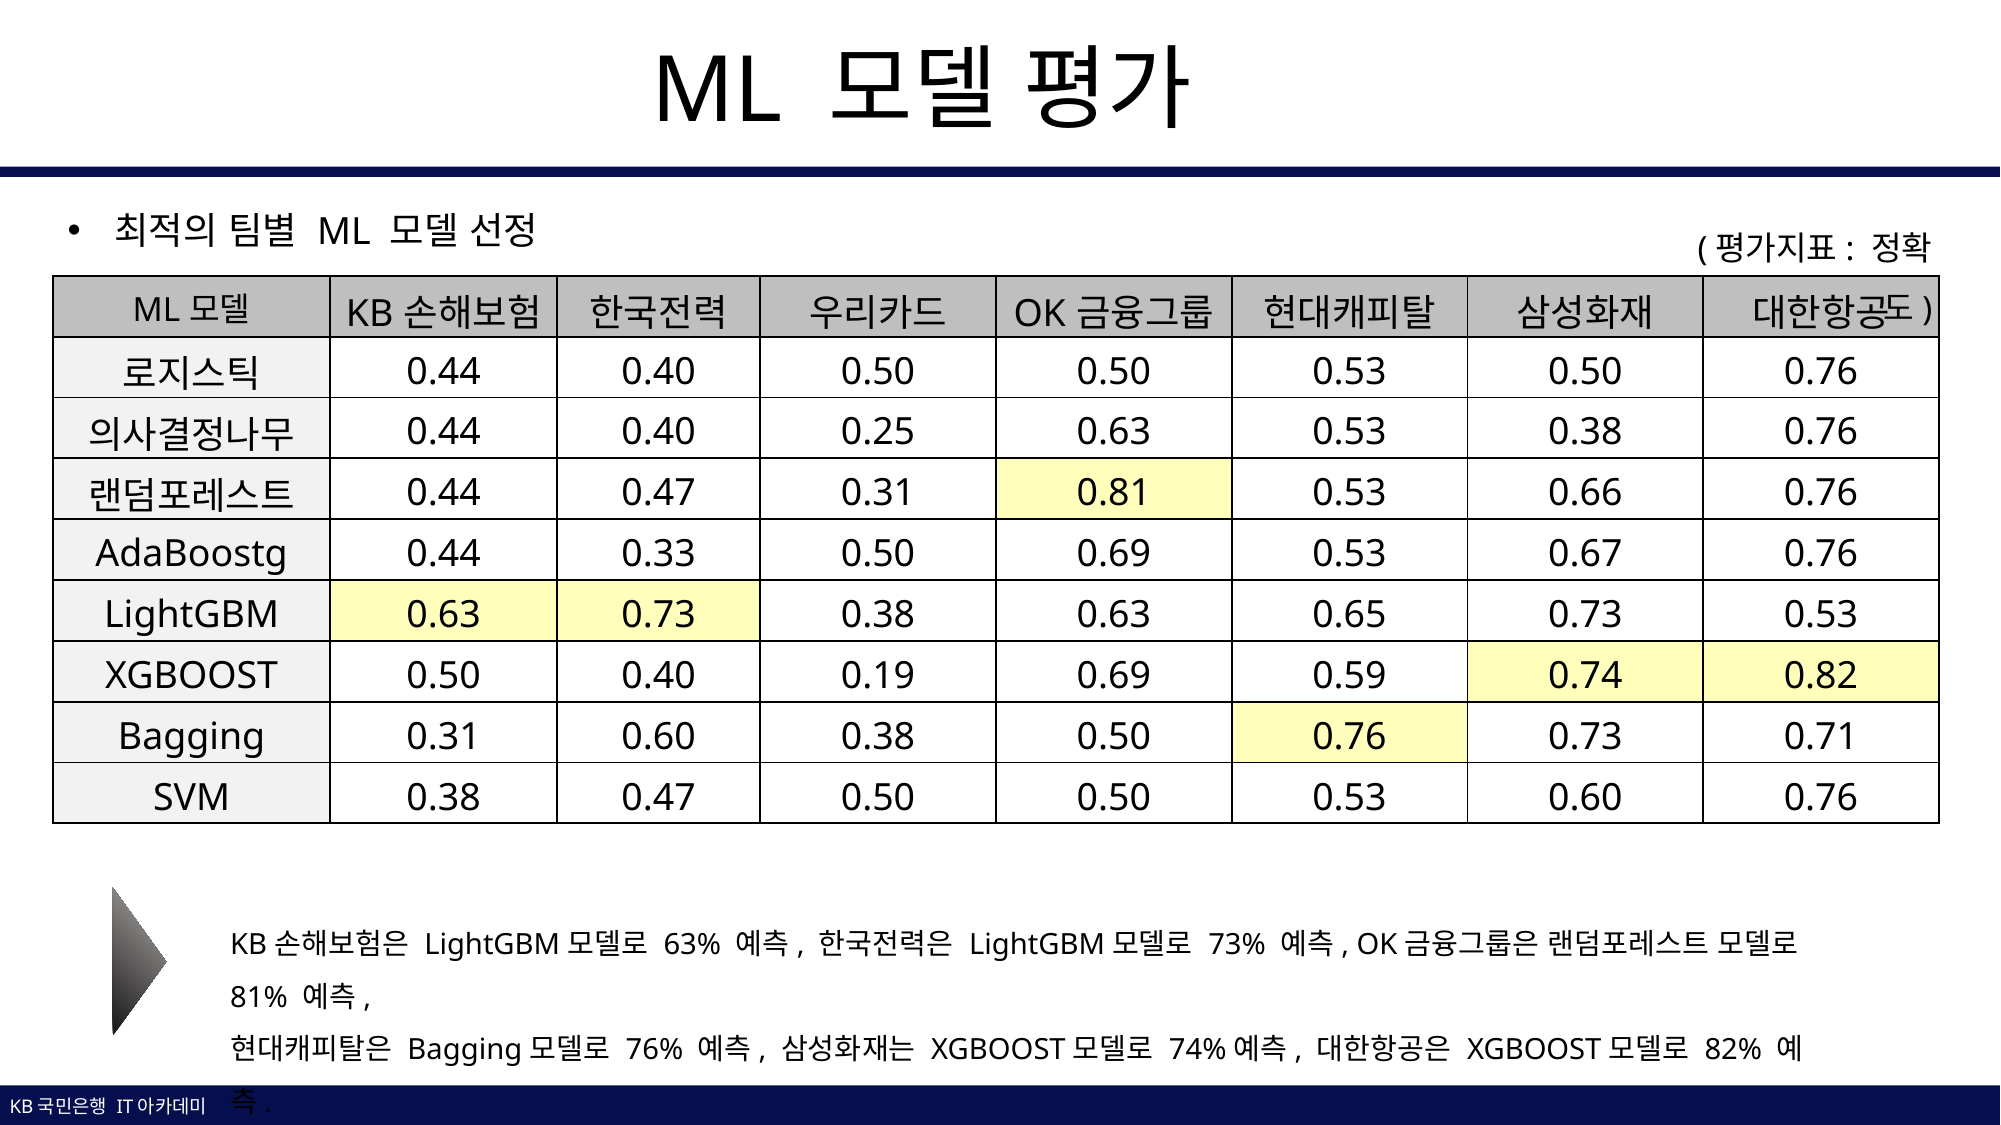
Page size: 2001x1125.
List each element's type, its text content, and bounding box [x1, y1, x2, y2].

table_cell Bagging [54, 703, 329, 762]
table_cell 0.59 [1233, 642, 1467, 701]
table_cell 0.50 [1468, 338, 1702, 397]
table_cell 0.38 [761, 703, 995, 762]
table_cell XGBOOST [54, 642, 329, 701]
table_cell 0.69 [997, 520, 1231, 579]
table_cell 0.53 [1704, 581, 1938, 640]
table_cell 0.50 [761, 520, 995, 579]
table_cell 0.76 [1704, 763, 1938, 822]
table_cell 로지스틱 [54, 338, 329, 397]
table_header 우리카드 [761, 277, 995, 336]
table_cell 0.38 [331, 763, 556, 822]
table_cell 0.76 [1704, 398, 1938, 457]
table_cell 0.53 [1233, 338, 1467, 397]
table_cell 0.50 [997, 338, 1231, 397]
text_box (평가지표: 정확도) [1650, 199, 1947, 335]
table_cell 0.73 [558, 581, 759, 640]
table_cell SVM [54, 763, 329, 822]
table_cell 0.76 [1704, 338, 1938, 397]
table_cell 0.53 [1233, 459, 1467, 518]
table_header KB손해보험 [331, 277, 556, 336]
table_cell AdaBoostg [54, 520, 329, 579]
table_cell 0.81 [997, 459, 1231, 518]
table_header ML모델 [54, 277, 329, 336]
table_header 한국전력 [558, 277, 759, 336]
table_cell 0.31 [761, 459, 995, 518]
table_cell 0.63 [997, 398, 1231, 457]
text_box 최적의 팀별 ML 모델 선정 [52, 199, 1600, 260]
text_box ML 모델 평가 [421, 22, 1422, 148]
table_cell 0.19 [761, 642, 995, 701]
table_cell 0.69 [997, 642, 1231, 701]
table_cell 0.50 [761, 338, 995, 397]
table_header 삼성화재 [1468, 277, 1702, 336]
table_cell 0.76 [1233, 703, 1467, 762]
table_cell 0.50 [997, 703, 1231, 762]
table_cell 0.50 [997, 763, 1231, 822]
table_cell 0.63 [331, 581, 556, 640]
table_cell 0.40 [558, 398, 759, 457]
table_cell 0.53 [1233, 763, 1467, 822]
table_cell 0.38 [1468, 398, 1702, 457]
table_cell 0.44 [331, 398, 556, 457]
table_cell 0.38 [761, 581, 995, 640]
table_cell 0.47 [558, 763, 759, 822]
table_cell 0.44 [331, 338, 556, 397]
table_cell 0.82 [1704, 642, 1938, 701]
table_cell 0.33 [558, 520, 759, 579]
text_box [111, 884, 168, 1040]
table_cell 랜덤포레스트 [54, 459, 329, 518]
table_cell 0.76 [1704, 520, 1938, 579]
table_cell 0.73 [1468, 703, 1702, 762]
table_cell 0.31 [331, 703, 556, 762]
text_box KB손해보험은 LightGBM모델로 63% 예측, 한국전력은 LightGBM모델로 73% 예측, OK금융그룹은 랜덤포레스트 모델로 81% 예측, 현대캐피탈은 Bagging모델로 76% 예측, 삼성화재는 XGBOOST모델로 74%예측, 대한항공은 XGBOOST모델로 82% 예측. [215, 901, 1848, 1125]
table_cell 0.40 [558, 338, 759, 397]
table_cell 0.63 [997, 581, 1231, 640]
table_cell 0.65 [1233, 581, 1467, 640]
table_cell 0.67 [1468, 520, 1702, 579]
table_cell 0.71 [1704, 703, 1938, 762]
table_cell LightGBM [54, 581, 329, 640]
table_cell 0.44 [331, 459, 556, 518]
table_cell 0.60 [1468, 763, 1702, 822]
table_cell 의사결정나무 [54, 398, 329, 457]
table_cell 0.74 [1468, 642, 1702, 701]
table_cell 0.40 [558, 642, 759, 701]
table_cell 0.47 [558, 459, 759, 518]
table_cell 0.50 [331, 642, 556, 701]
table_cell 0.66 [1468, 459, 1702, 518]
table_cell 0.50 [761, 763, 995, 822]
table_cell 0.25 [761, 398, 995, 457]
table_header OK금융그룹 [997, 277, 1231, 336]
table_cell 0.53 [1233, 520, 1467, 579]
table_cell 0.60 [558, 703, 759, 762]
table_cell 0.53 [1233, 398, 1467, 457]
table_header 현대캐피탈 [1233, 277, 1467, 336]
table_cell 0.76 [1704, 459, 1938, 518]
table_cell 0.73 [1468, 581, 1702, 640]
table_cell 0.44 [331, 520, 556, 579]
